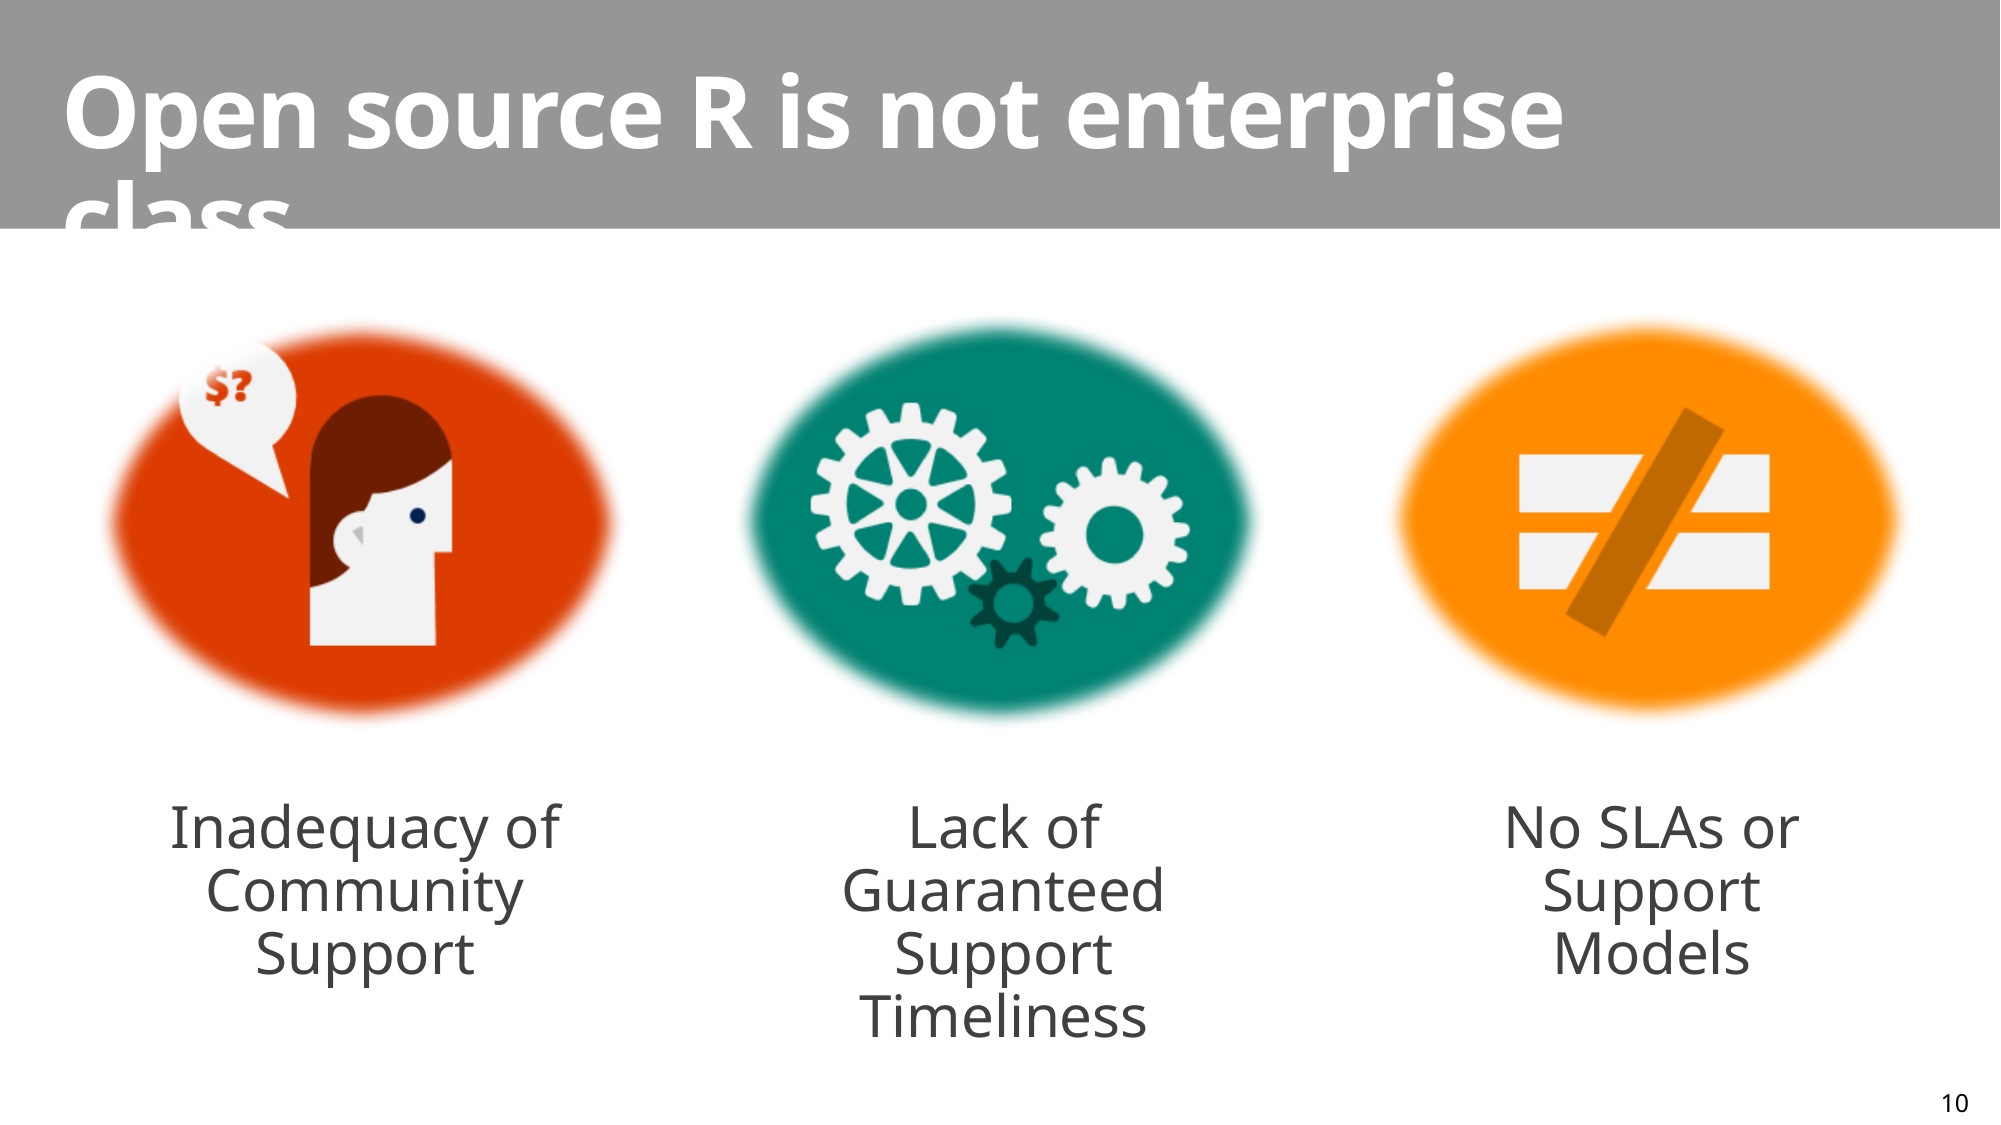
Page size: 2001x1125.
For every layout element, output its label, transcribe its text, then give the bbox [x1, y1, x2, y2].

title Open source R is not enterprise class [37, 47, 1670, 196]
text_box No SLAs or Support Models [1427, 791, 1869, 1000]
picture [732, 310, 1268, 732]
picture [93, 315, 629, 732]
text_box [0, 0, 2000, 229]
text_box 10 [1925, 1079, 2000, 1125]
picture [1381, 310, 1915, 729]
text_box Inadequacy of Community Support [140, 791, 582, 1000]
text_box Lack of Guaranteed Support Timeliness [779, 791, 1221, 1000]
